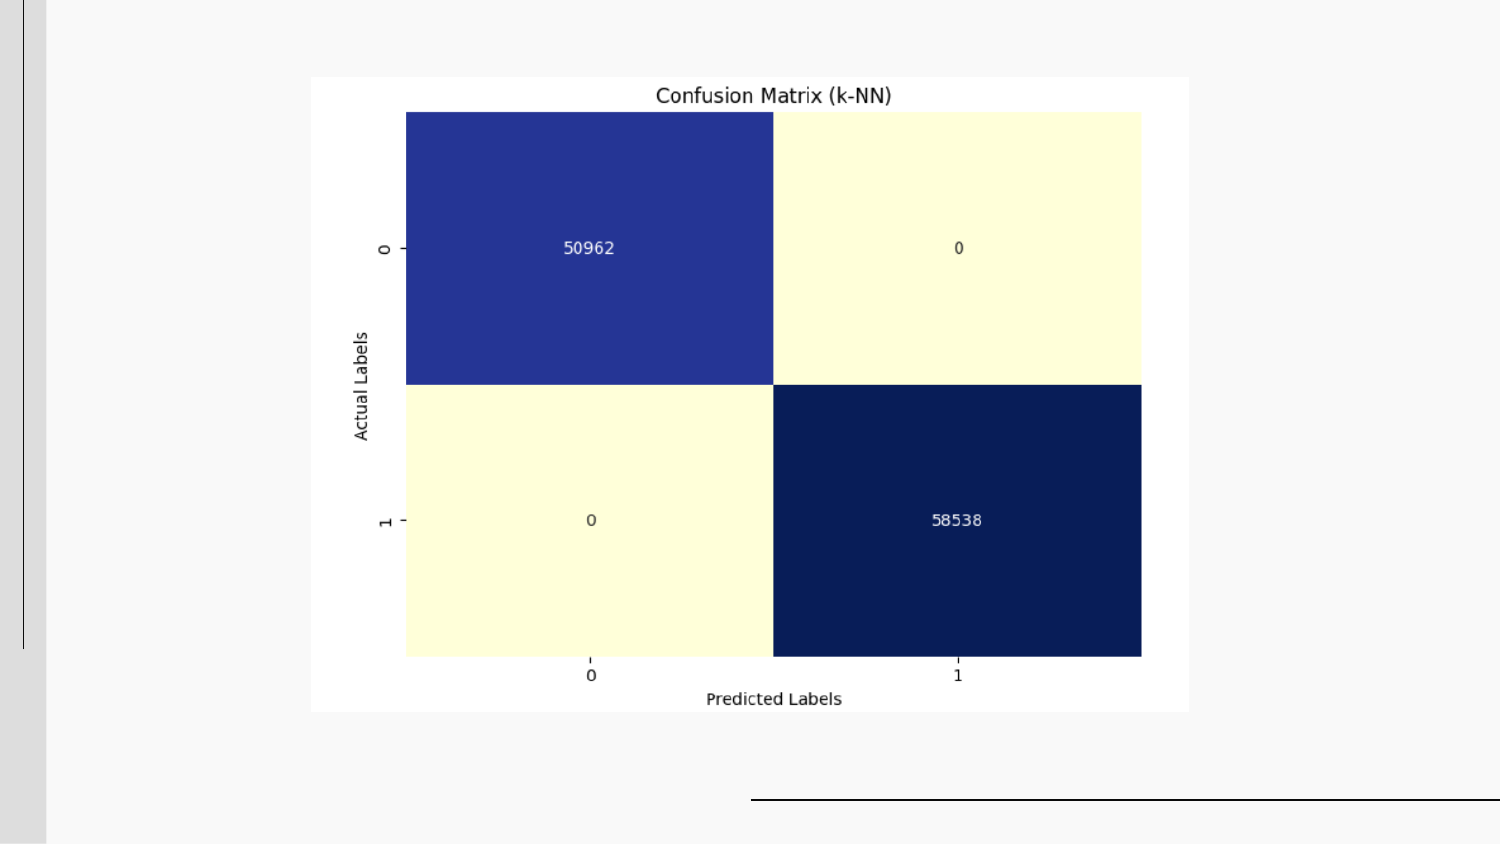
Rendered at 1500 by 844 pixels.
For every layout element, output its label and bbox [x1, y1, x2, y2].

picture [311, 76, 1189, 713]
